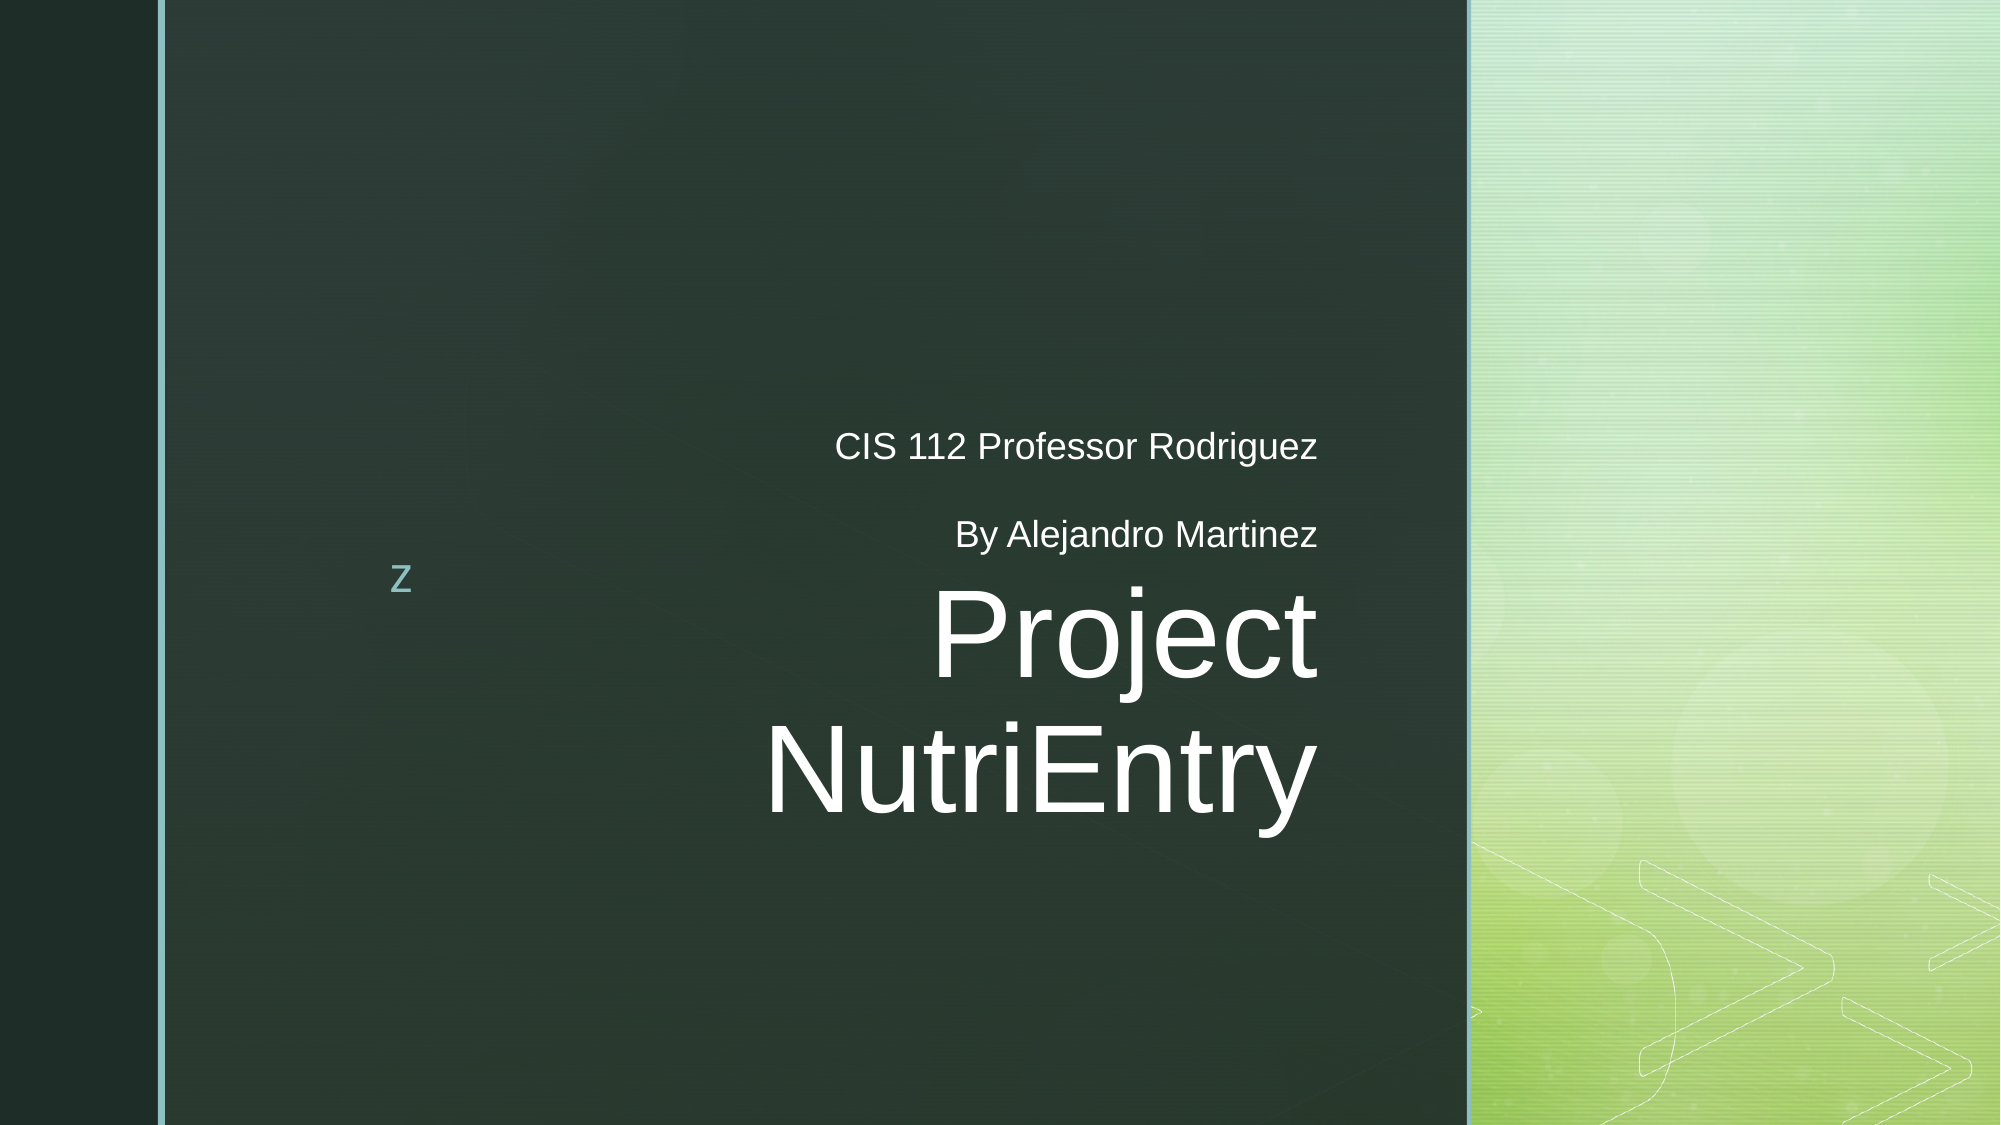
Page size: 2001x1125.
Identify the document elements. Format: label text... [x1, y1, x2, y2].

title Project NutriEntry [428, 562, 1334, 935]
picture [1472, 0, 2001, 1125]
subtitle CIS 112 Professor Rodriguez By Alejandro Martinez [454, 372, 1334, 563]
